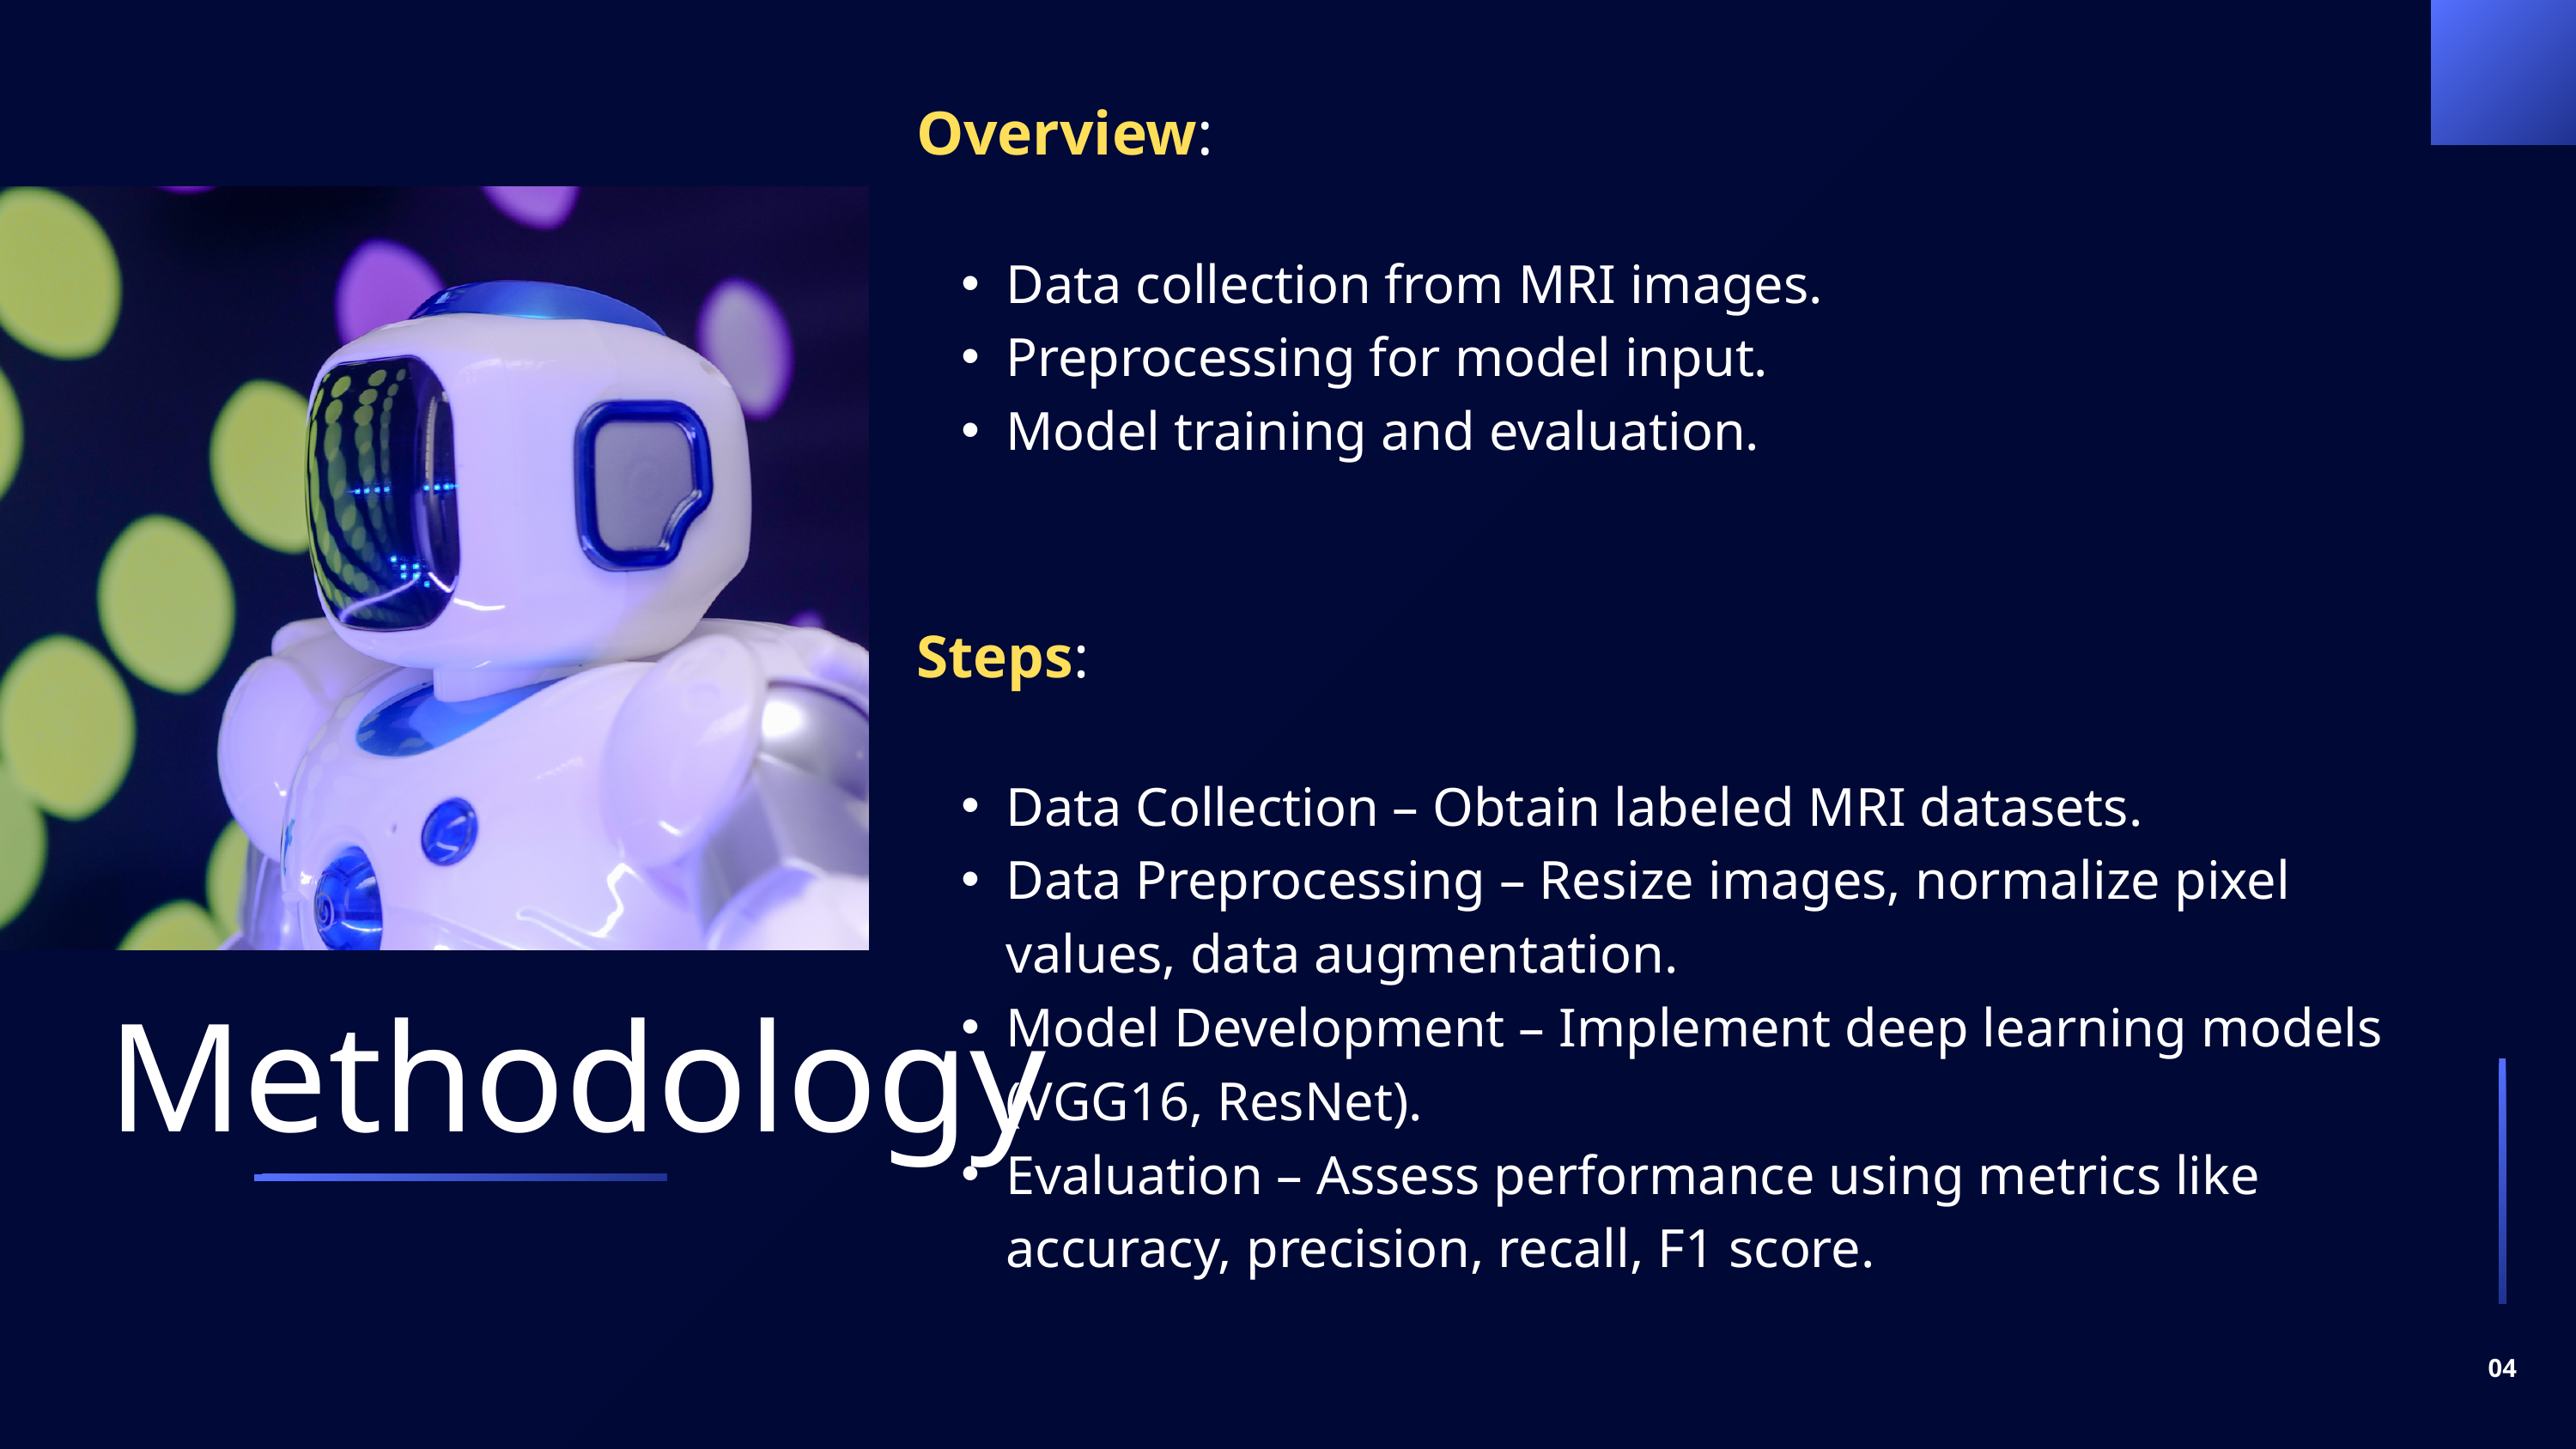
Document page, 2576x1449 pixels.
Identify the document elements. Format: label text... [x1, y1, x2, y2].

text_box Methodology [69, 1009, 916, 1162]
text_box Overview: Data collection from MRI images. Preprocessing for model input. Model training and evaluation. Steps: Data Collection – Obtain labeled MRI datasets. Data Preprocessing – Resize images, normalize pixel values, data augmentation. Model Development – Implement deep learning models (VGG16, ResNet). Evaluation – Assess performance using metrics like accuracy, precision, recall, F1 score. [916, 82, 2464, 1426]
text_box 04 [2464, 1347, 2542, 1383]
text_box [0, 185, 870, 950]
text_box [253, 1173, 668, 1182]
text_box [2499, 1058, 2506, 1304]
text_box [2430, 0, 2576, 145]
